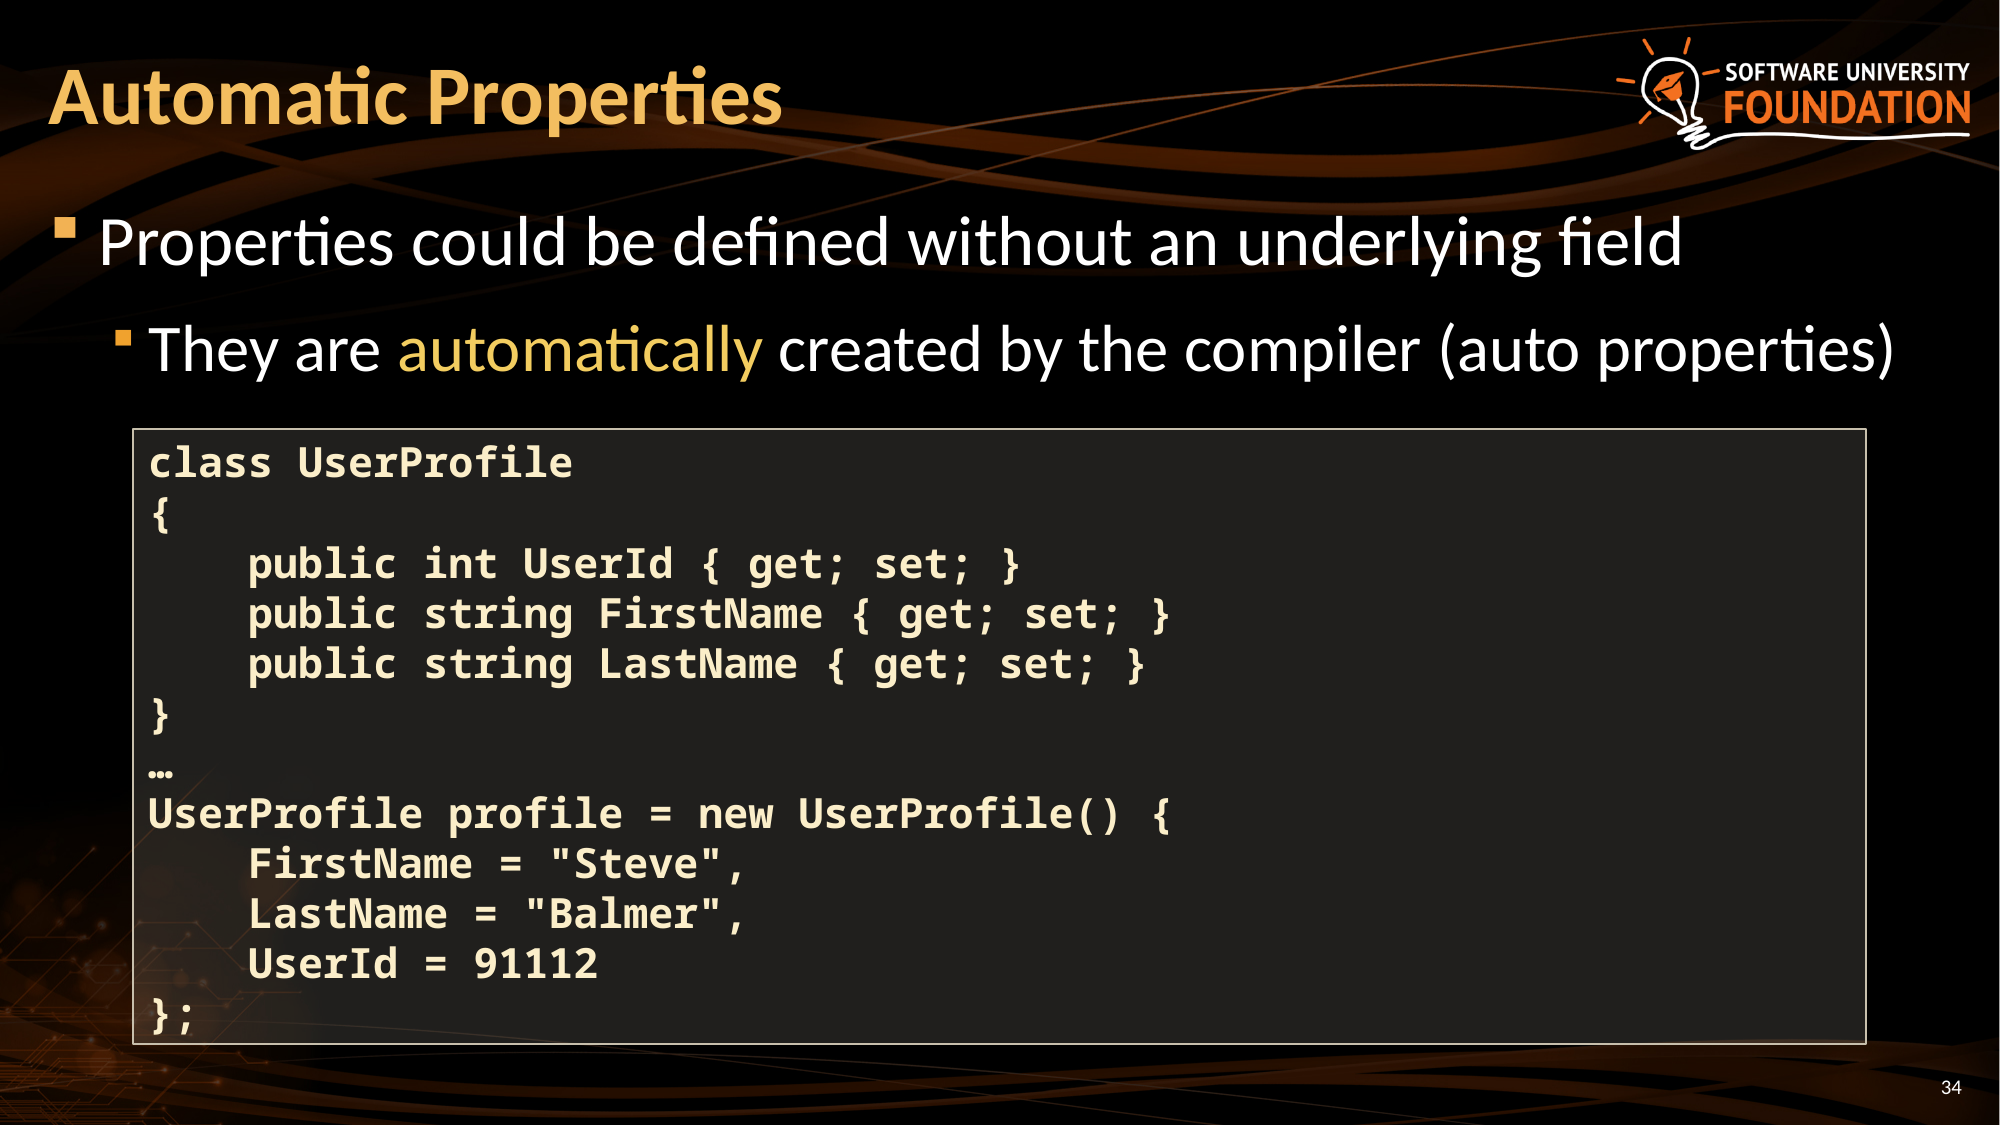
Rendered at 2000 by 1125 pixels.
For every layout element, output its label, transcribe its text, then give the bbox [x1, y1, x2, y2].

title Automatic Properties [30, 6, 1602, 189]
list Properties could be defined without an underlying field They are automatically created by the compiler (auto properties) [31, 188, 1968, 1103]
picture [0, 0, 2000, 1125]
text_box class UserProfile { public int UserId { get; set; } public string FirstName { get; set; } public string LastName { get; set; } } … UserProfile profile = new UserProfile() { FirstName = "Steve", LastName = "Balmer", UserId = 91112 }; [133, 428, 1867, 1044]
